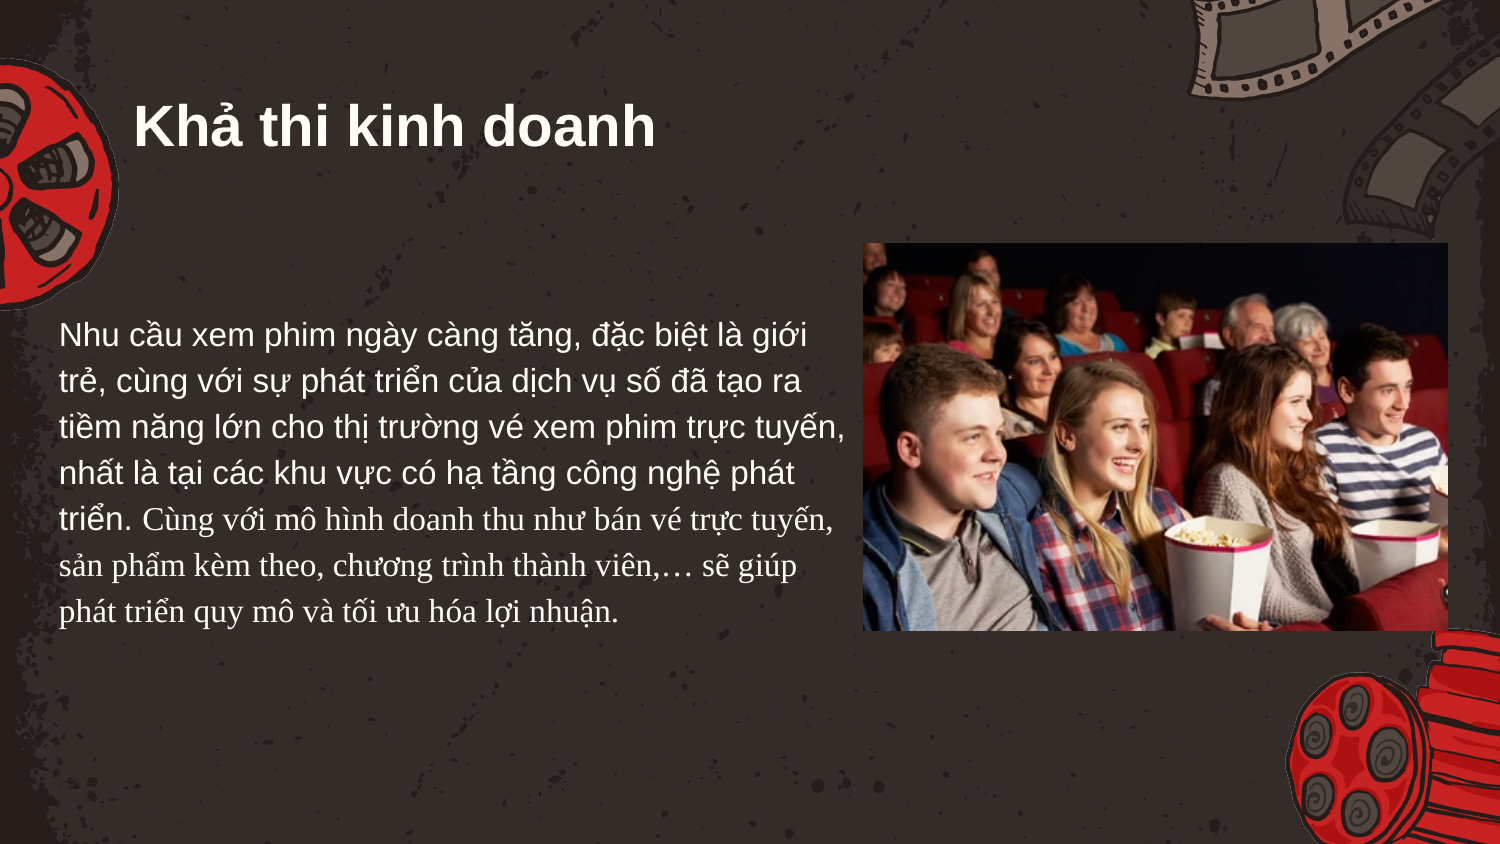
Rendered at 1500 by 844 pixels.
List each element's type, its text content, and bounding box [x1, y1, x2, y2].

picture [0, 0, 1500, 844]
title Khả thi kinh doanh [118, 72, 1382, 167]
subtitle Nhu cầu xem phim ngày càng tăng, đặc biệt là giới trẻ, cùng với sự phát triển của dịch vụ số đã tạo ra tiềm năng lớn cho thị trường vé xem phim trực tuyến, nhất là tại các khu vực có hạ tầng công nghệ phát triển. Cùng với mô hình doanh thu như bán vé trực tuyến, sản phẩm kèm theo, chương trình thành viên,… sẽ giúp phát triển quy mô và tối ưu hóa lợi nhuận. [0, 257, 864, 644]
